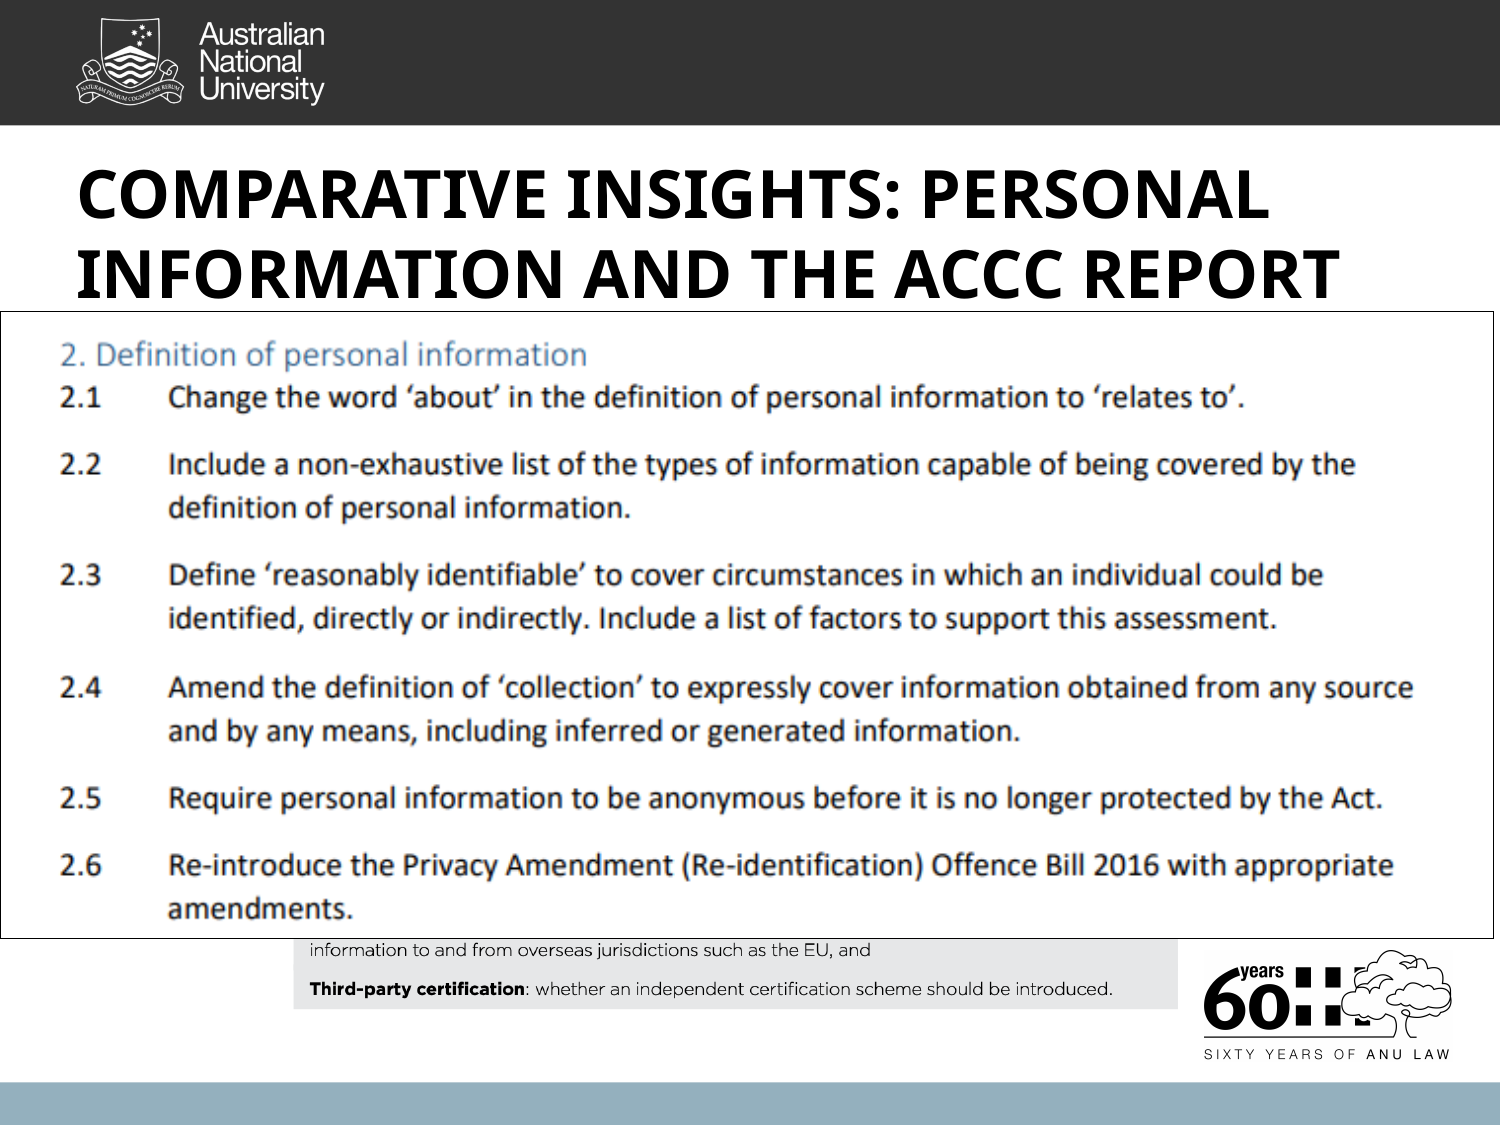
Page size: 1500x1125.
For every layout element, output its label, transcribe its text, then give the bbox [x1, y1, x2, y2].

picture [0, 311, 1494, 1021]
picture [1204, 950, 1453, 1062]
picture [76, 18, 325, 106]
text_box COMPARATIVE INSIGHTS: PERSONAL INFORMATION AND THE ACCC REPORT [64, 157, 1453, 308]
